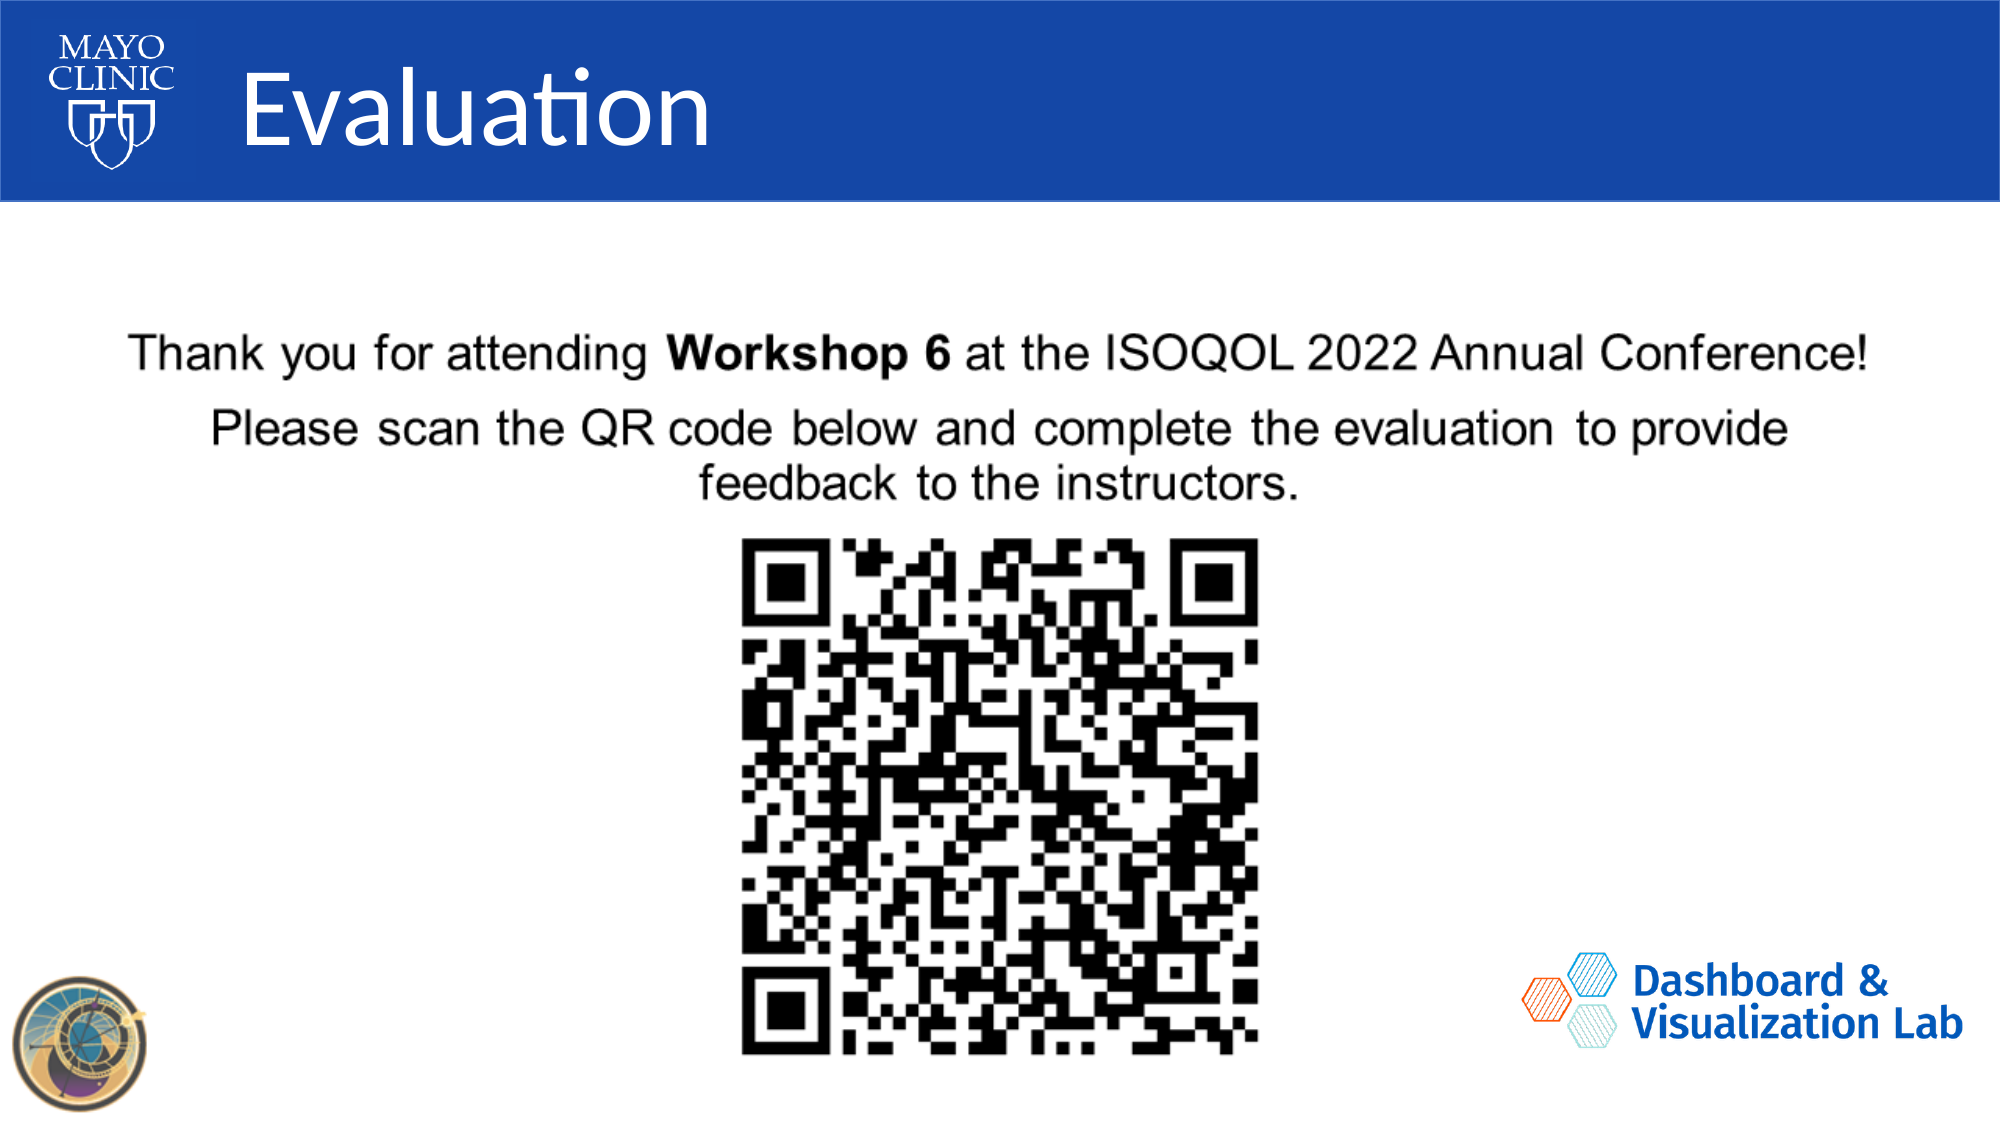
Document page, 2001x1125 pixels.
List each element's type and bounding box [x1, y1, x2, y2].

picture [0, 302, 2000, 1125]
text_box [0, 0, 2000, 202]
